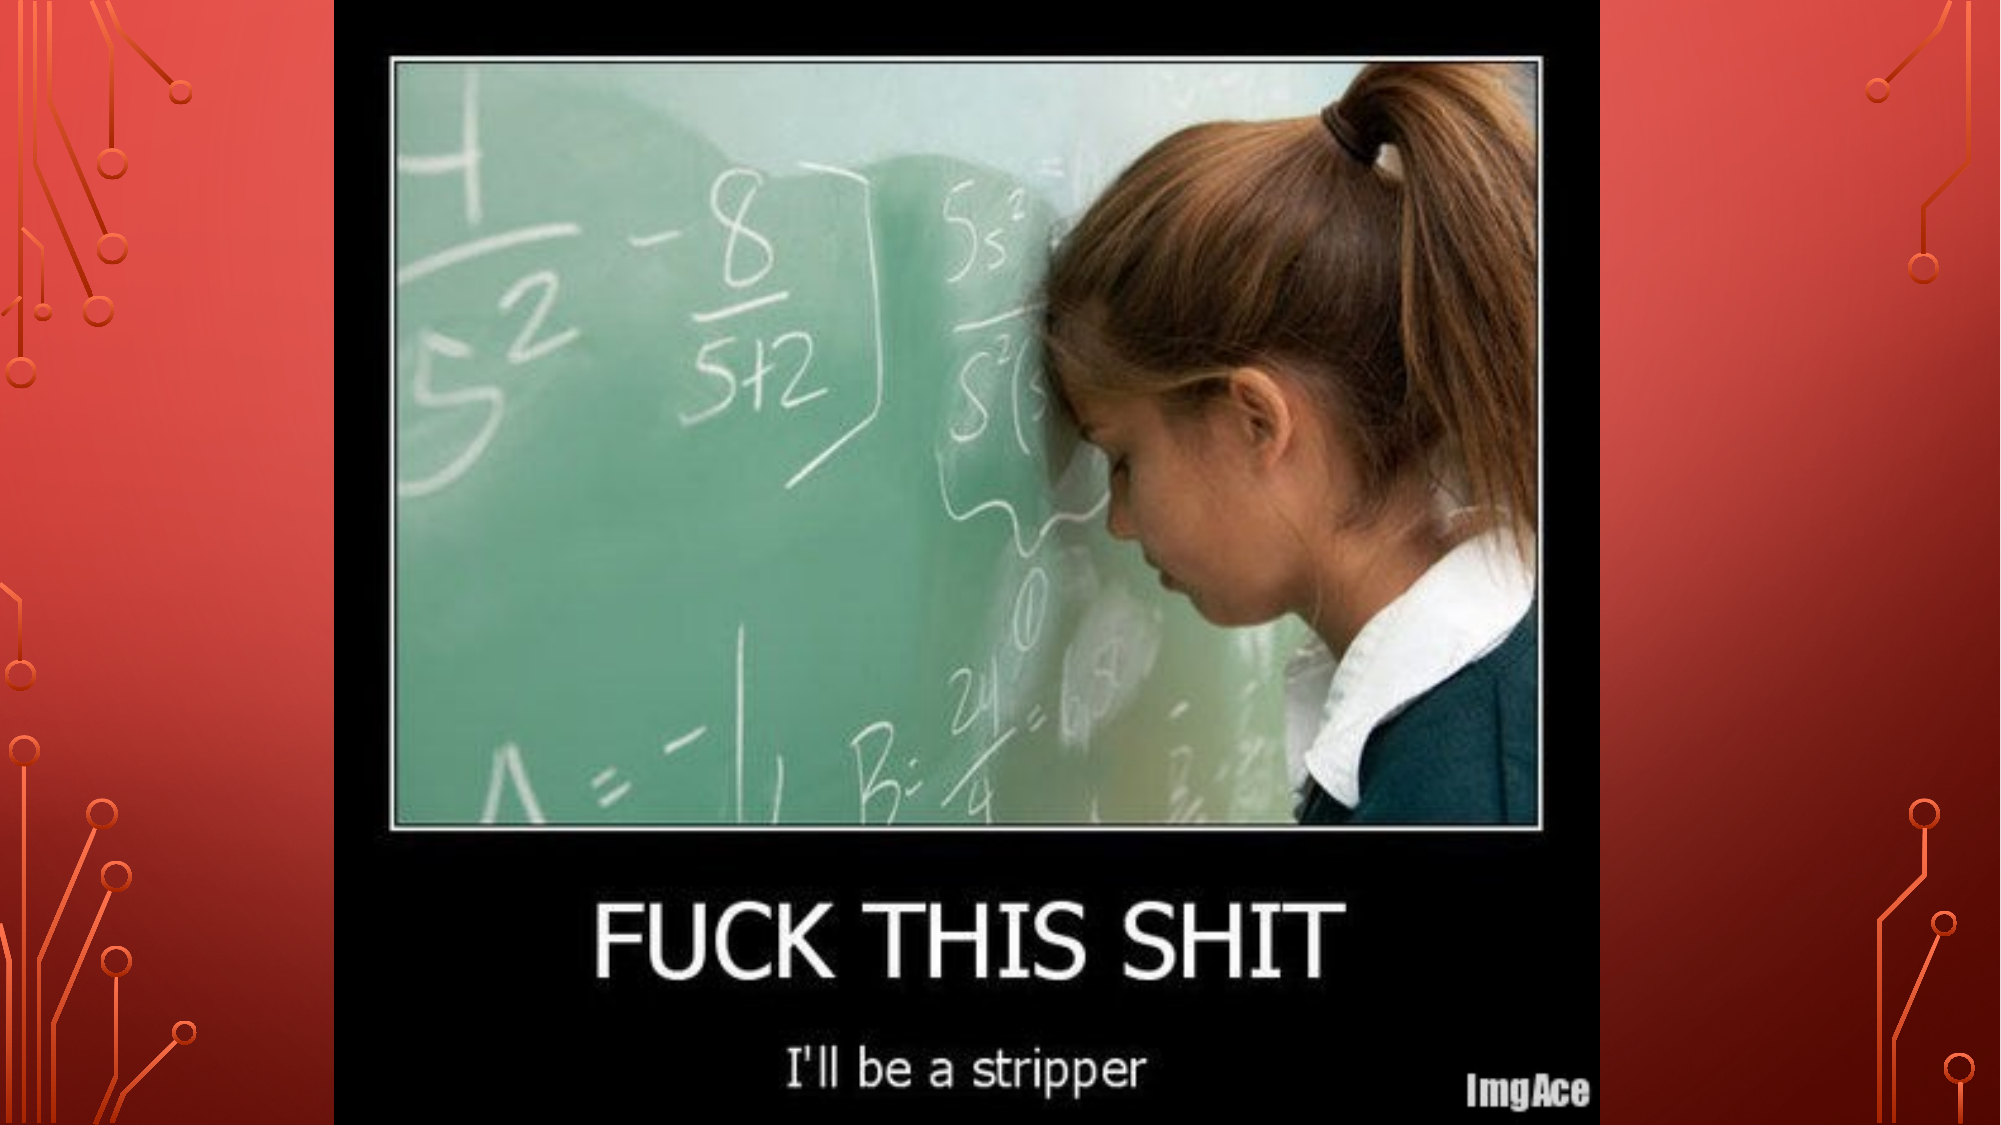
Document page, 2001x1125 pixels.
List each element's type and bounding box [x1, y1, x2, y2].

picture [334, 0, 1601, 1125]
